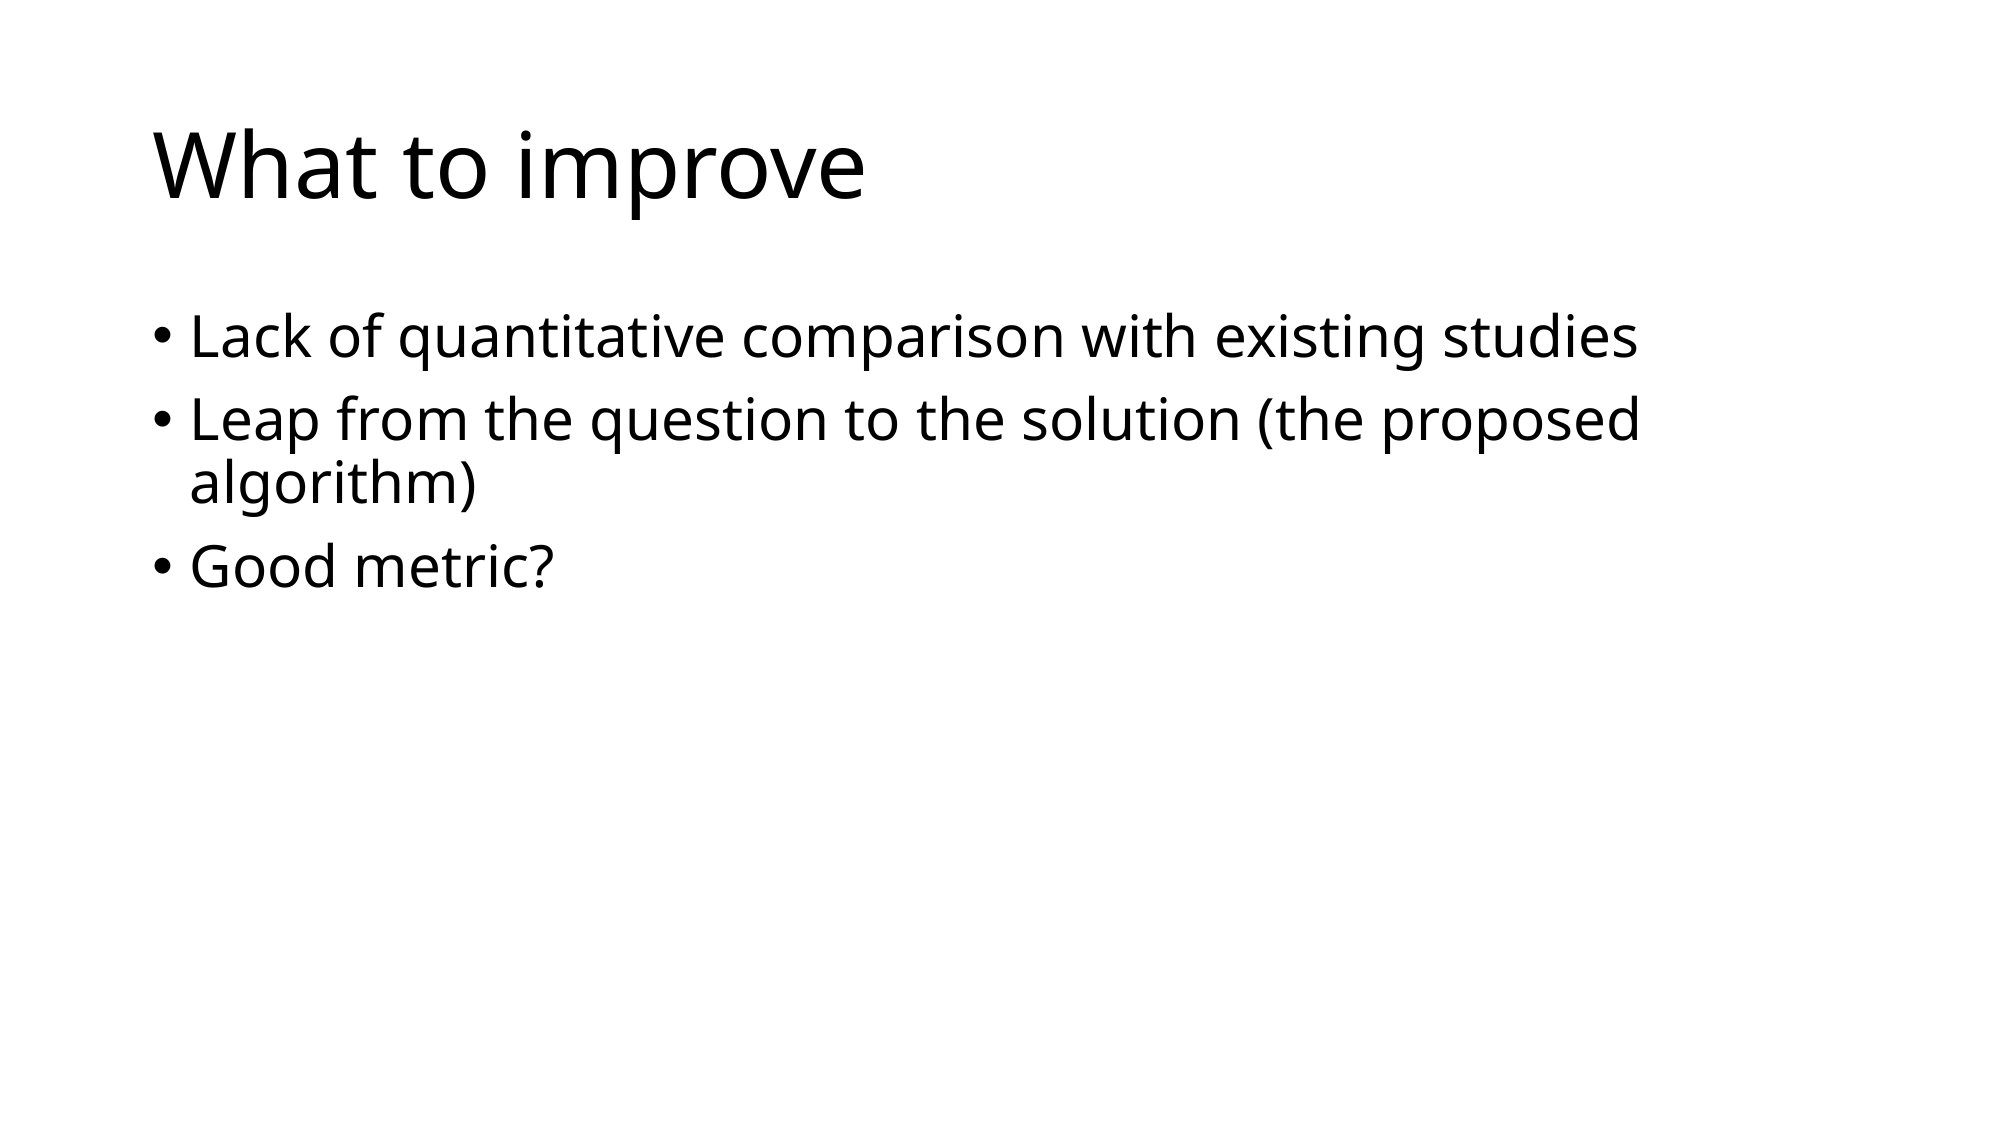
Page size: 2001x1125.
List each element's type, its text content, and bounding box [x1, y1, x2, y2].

list Lack of quantitative comparison with existing studies Leap from the question to the solution (the proposed algorithm) Good metric? [137, 299, 1863, 1014]
title What to improve [137, 59, 1863, 278]
